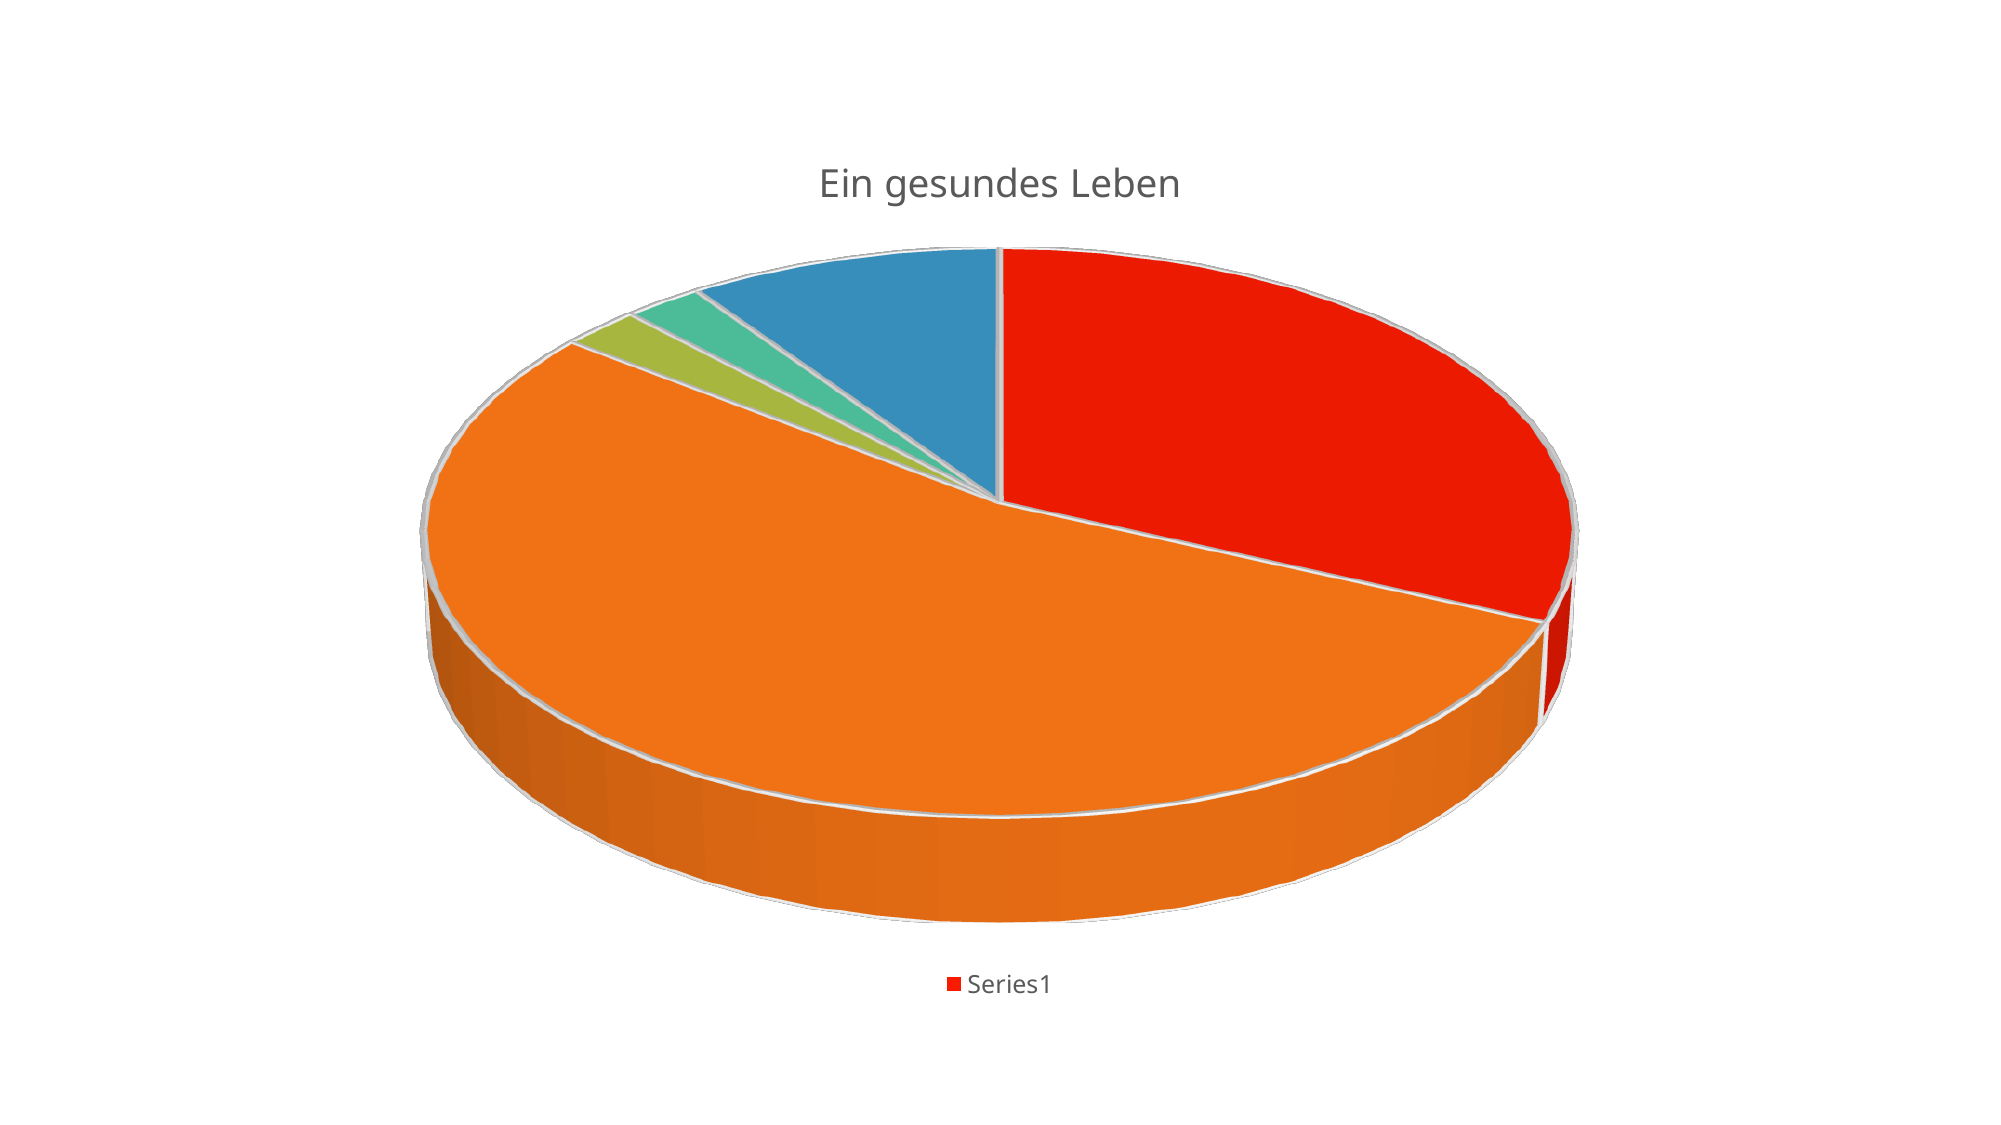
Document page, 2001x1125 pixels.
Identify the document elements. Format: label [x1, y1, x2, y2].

chart [332, 117, 1667, 1008]
